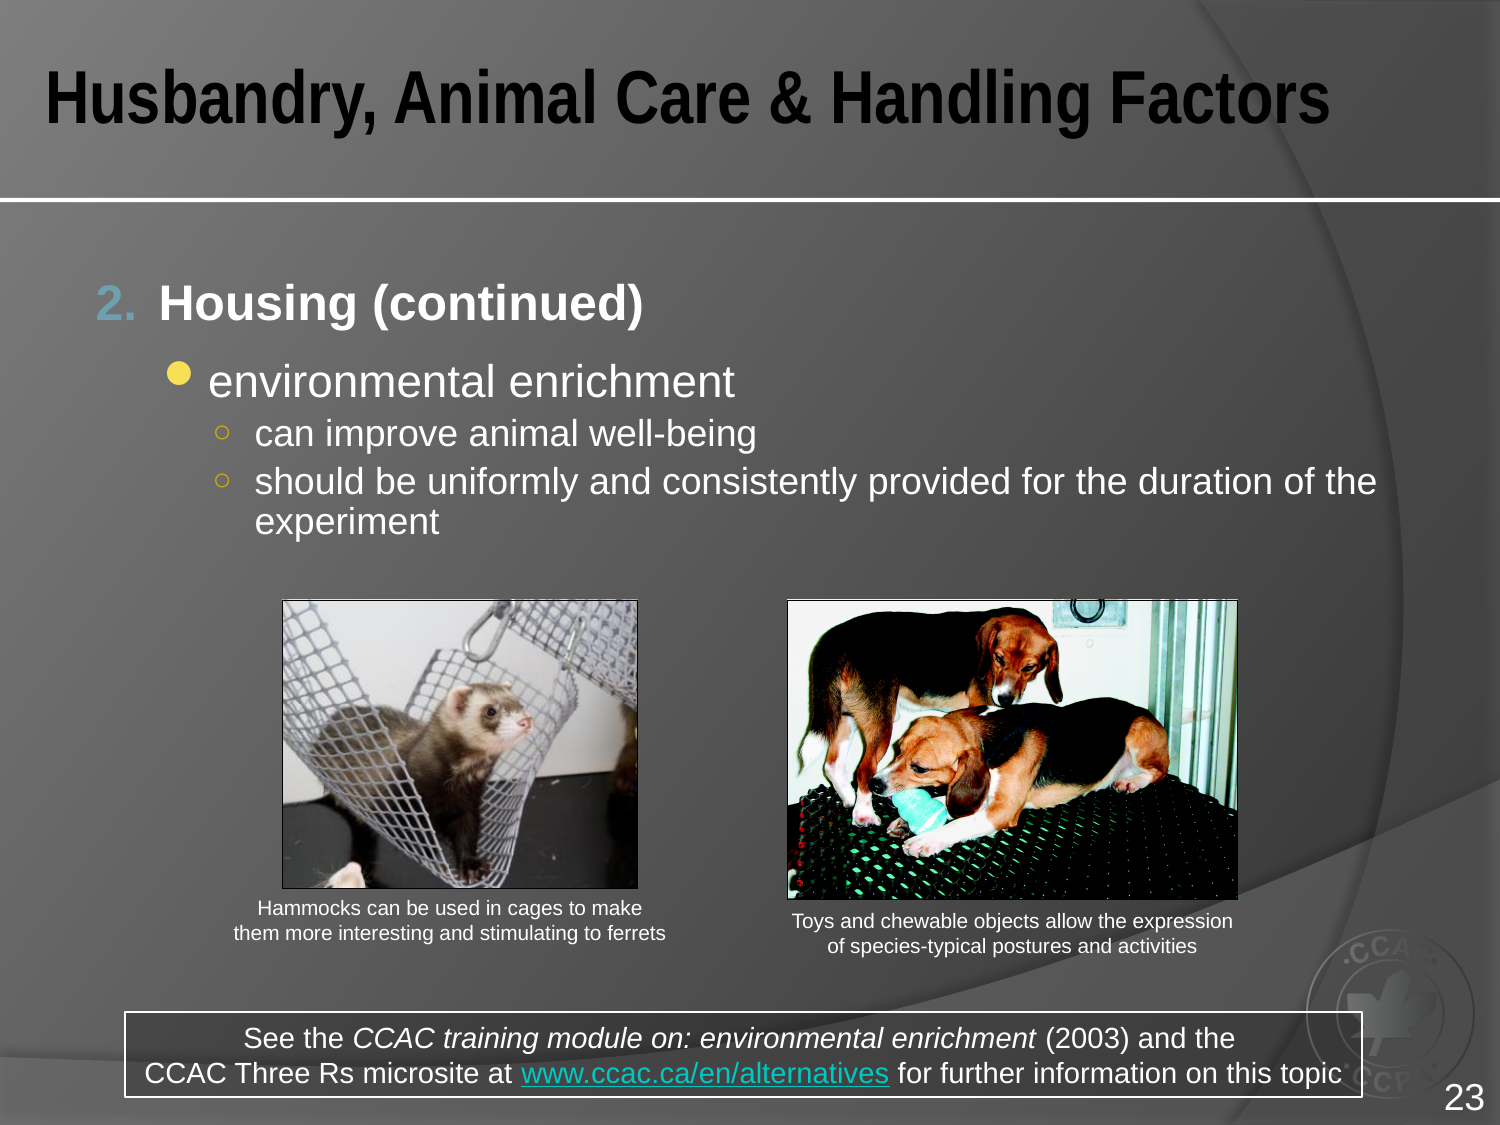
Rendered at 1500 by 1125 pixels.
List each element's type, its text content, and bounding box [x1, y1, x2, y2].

text_box 23 [1149, 1065, 1500, 1125]
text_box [212, 599, 1251, 966]
title Husbandry, Animal Care & Handling Factors [37, 0, 1500, 188]
list 2. Housing (continued) environmental enrichment can improve animal well-being should be uniformly and consistently provided for the duration of the experiment [75, 262, 1450, 1005]
text_box See the CCAC training module on: environmental enrichment (2003) and the CCAC Three Rs microsite at www.ccac.ca/en/alternatives for further information on this topic [125, 1012, 1363, 1098]
picture [1306, 929, 1475, 1065]
